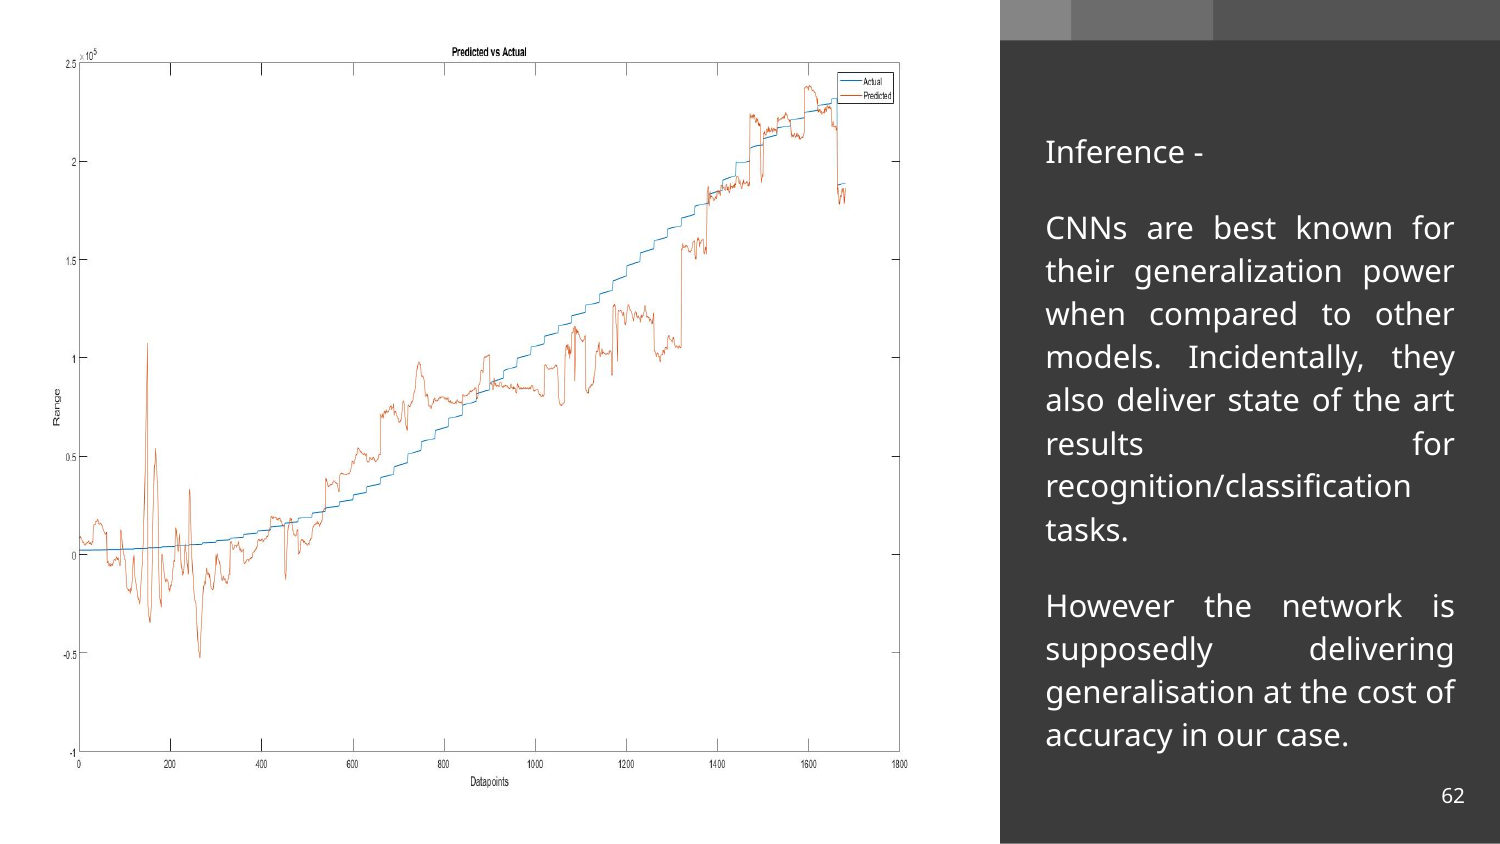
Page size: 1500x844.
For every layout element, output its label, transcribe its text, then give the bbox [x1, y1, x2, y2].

text_box [1001, 0, 1072, 41]
list Inference - CNNs are best known for their generalization power when compared to other models. Incidentally, they also deliver state of the art results for recognition/classification tasks. However the network is supposedly delivering generalisation at the cost of accuracy in our case. [1030, 111, 1471, 712]
picture [0, 0, 1001, 844]
slide_number ‹#› [1389, 764, 1480, 830]
